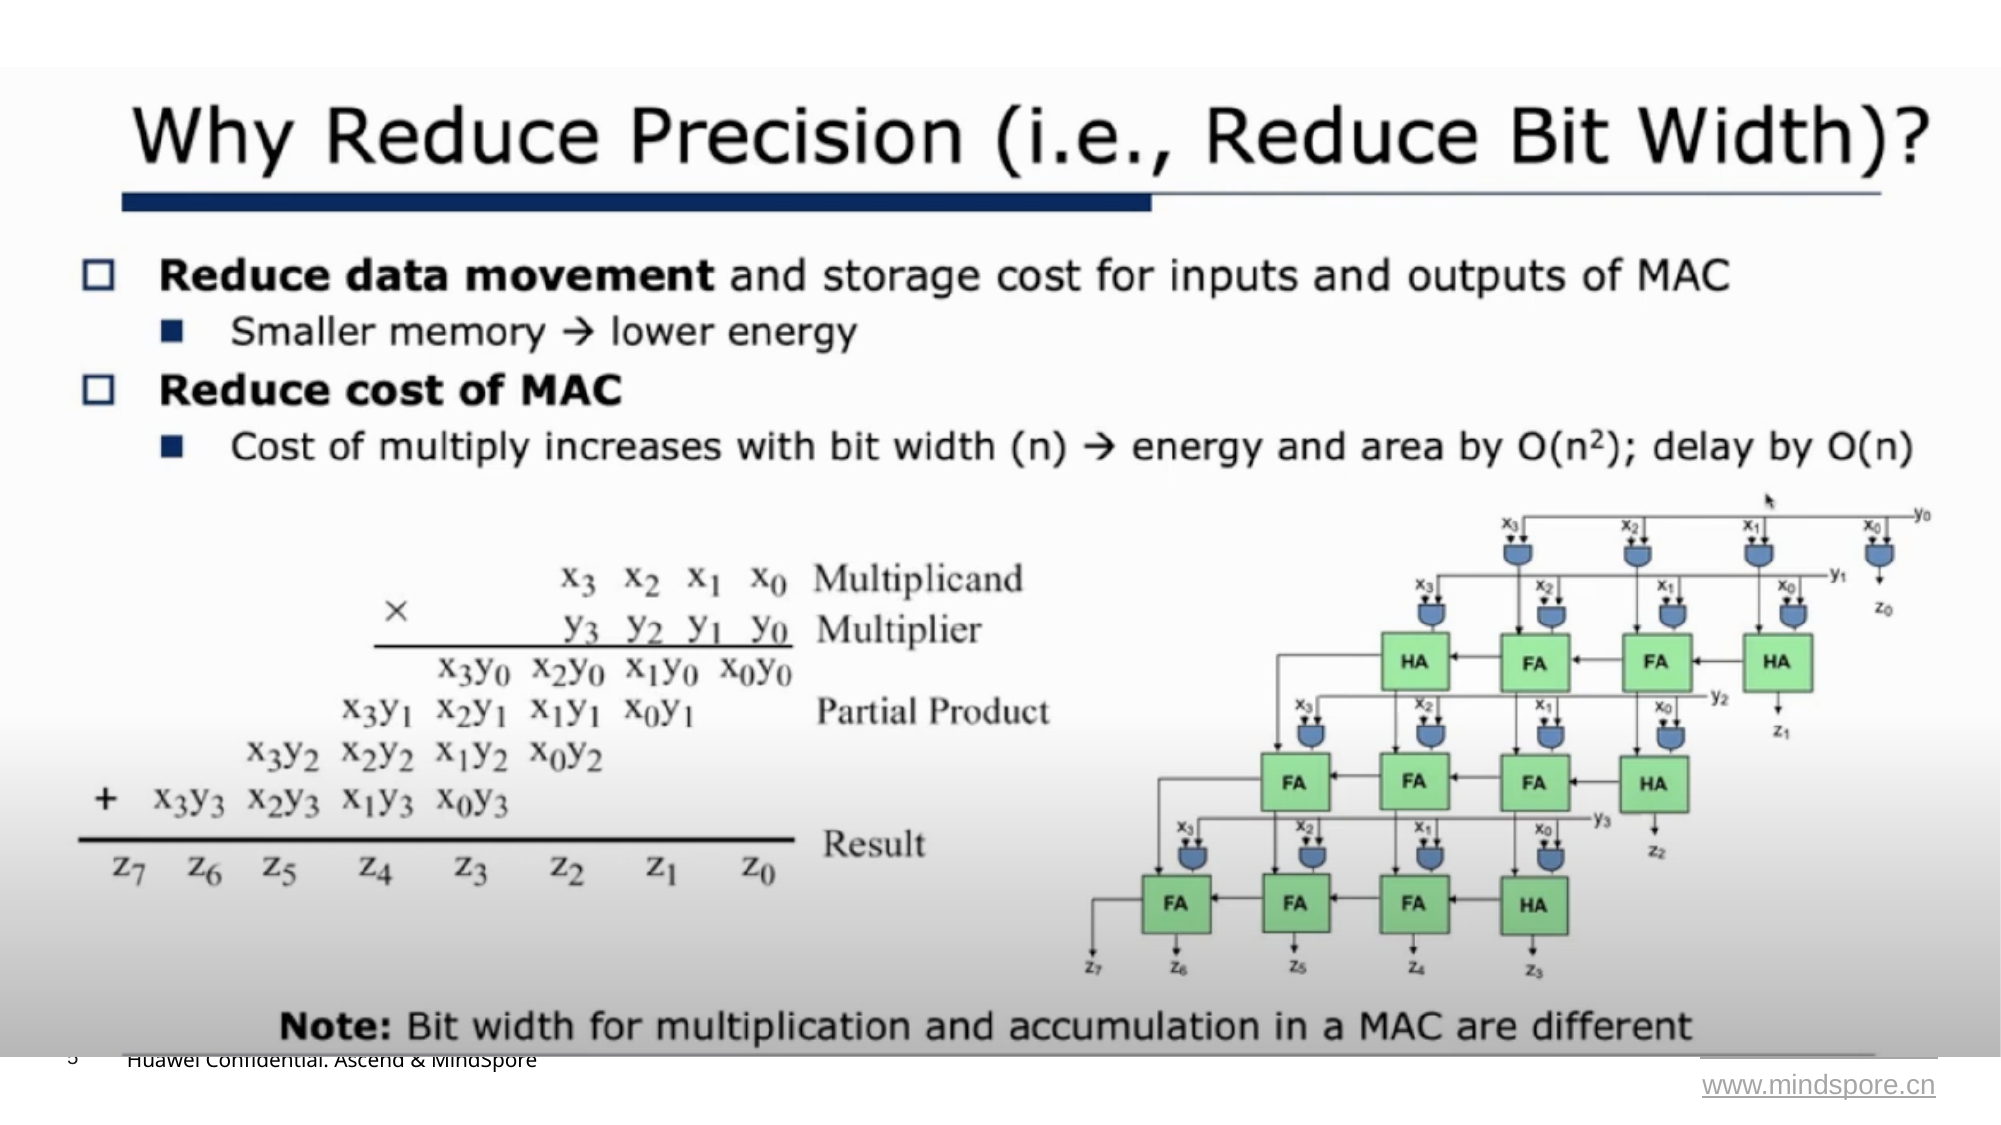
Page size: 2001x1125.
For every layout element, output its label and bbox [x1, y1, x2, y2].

picture [0, 67, 2001, 1058]
